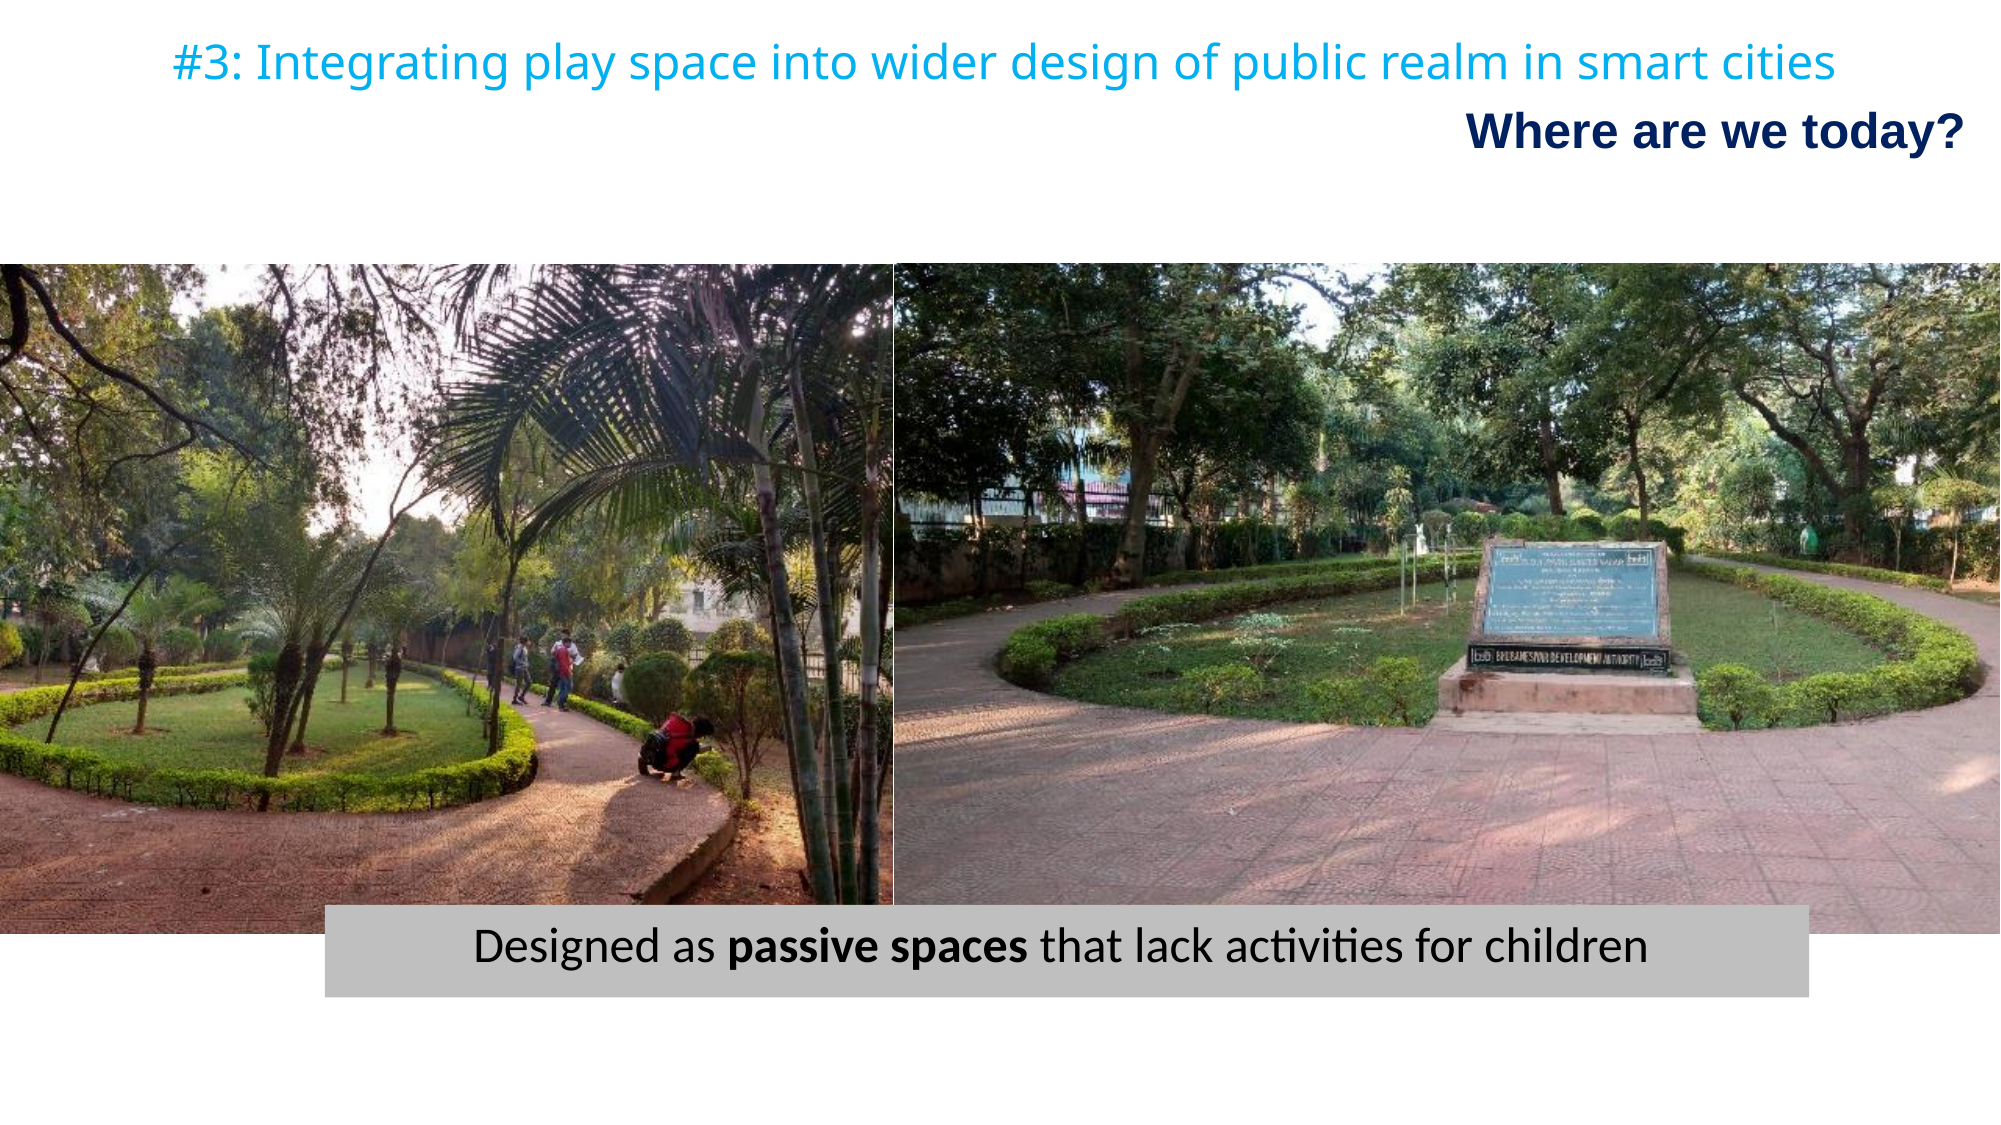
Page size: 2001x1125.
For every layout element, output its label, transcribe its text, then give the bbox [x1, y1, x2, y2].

text_box #3: Integrating play space into wider design of public realm in smart cities [157, 24, 1855, 97]
picture [0, 264, 893, 934]
text_box Designed as passive spaces that lack activities for children [324, 904, 1810, 998]
text_box Where are we today? [198, 88, 2000, 176]
picture [894, 263, 2000, 934]
